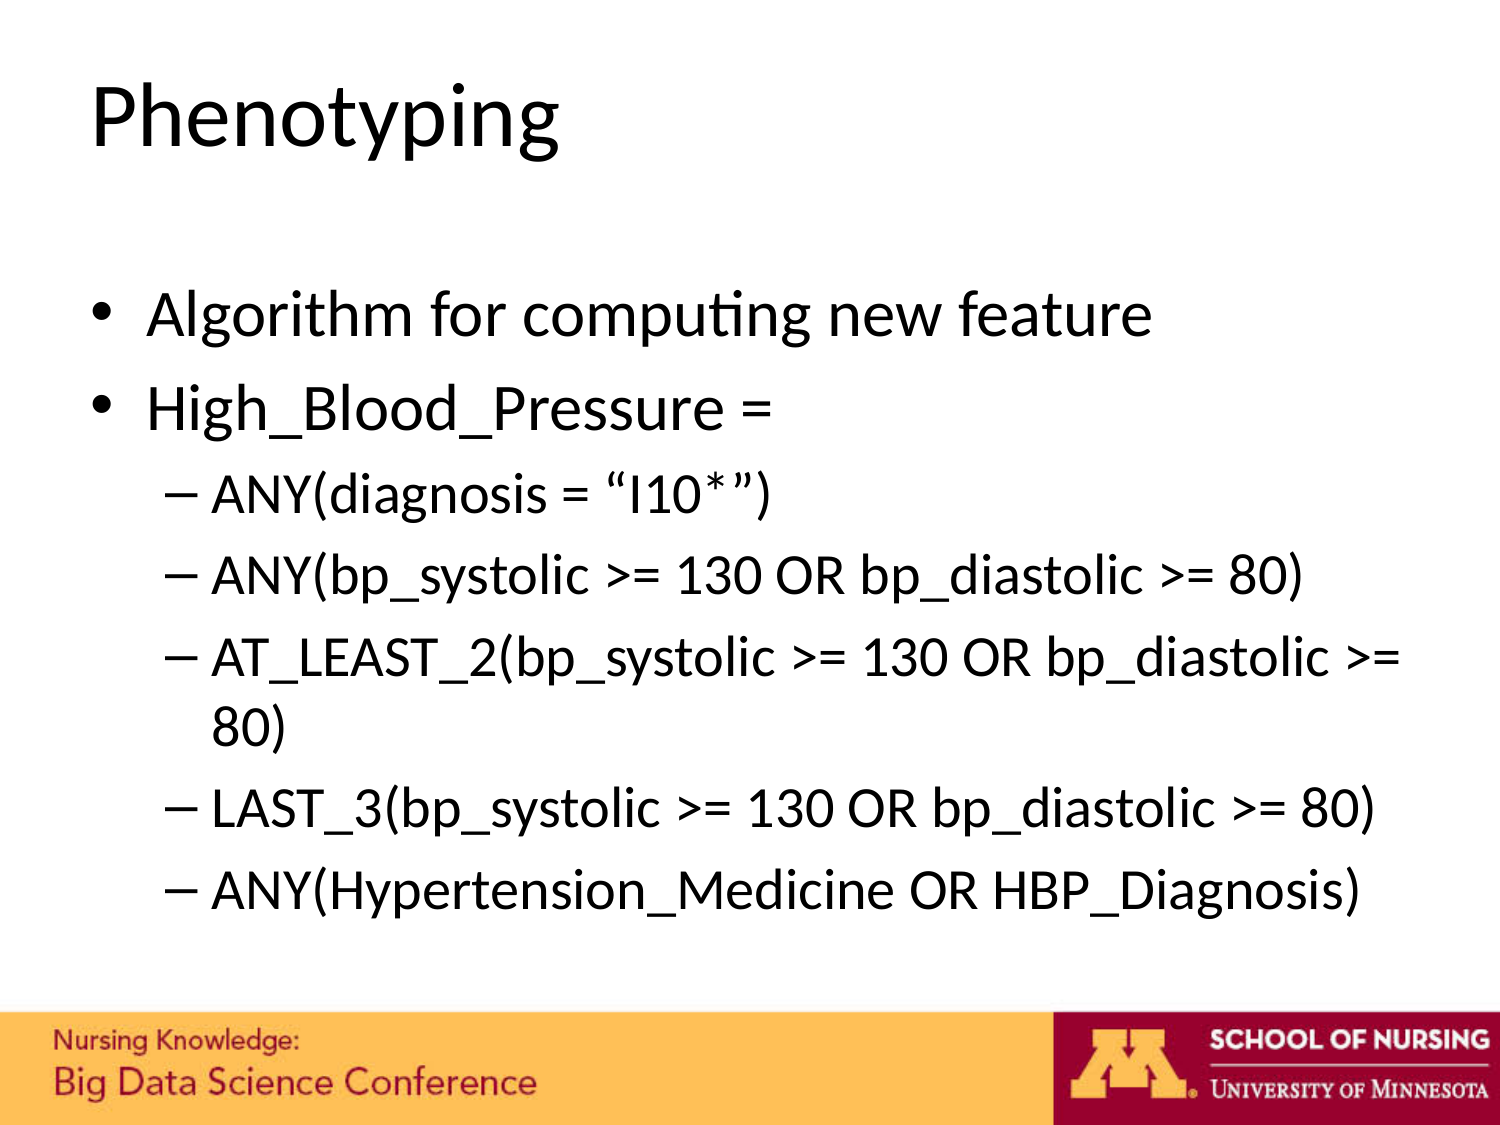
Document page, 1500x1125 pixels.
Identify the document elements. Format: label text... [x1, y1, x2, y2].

picture [0, 0, 1500, 1125]
title Phenotyping [75, 45, 1425, 175]
list Algorithm for computing new feature High_Blood_Pressure = ANY(diagnosis = “I10*”) ANY(bp_systolic >= 130 OR bp_diastolic >= 80) AT_LEAST_2(bp_systolic >= 130 OR bp_diastolic >= 80) LAST_3(bp_systolic >= 130 OR bp_diastolic >= 80) ANY(Hypertension_Medicine OR HBP_Diagnosis) [75, 262, 1425, 1005]
